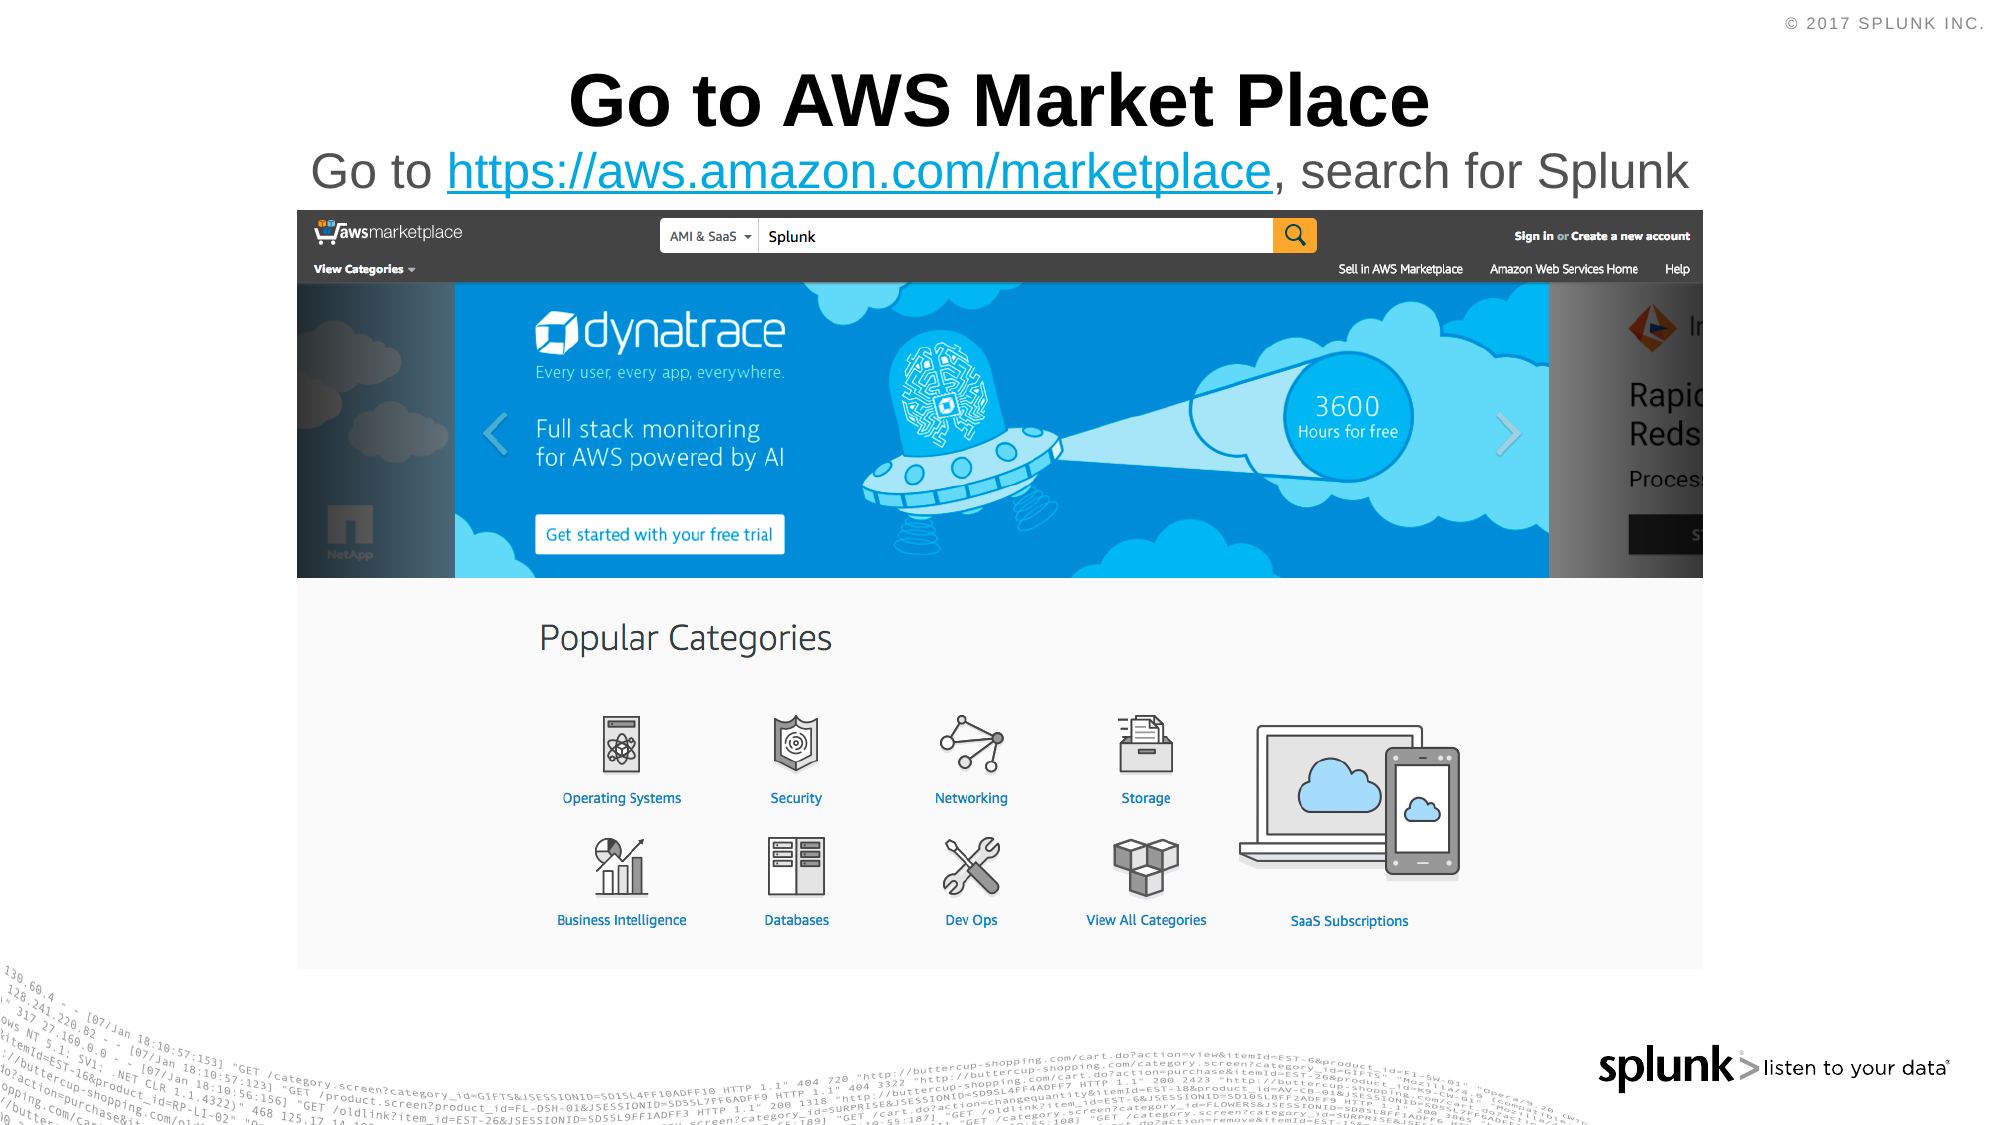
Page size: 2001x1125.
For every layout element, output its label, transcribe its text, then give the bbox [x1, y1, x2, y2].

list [297, 210, 1703, 969]
picture [0, 0, 2000, 1125]
subtitle Go to https://aws.amazon.com/marketplace, search for Splunk [74, 144, 1926, 190]
title Go to AWS Market Place [74, 50, 1926, 124]
